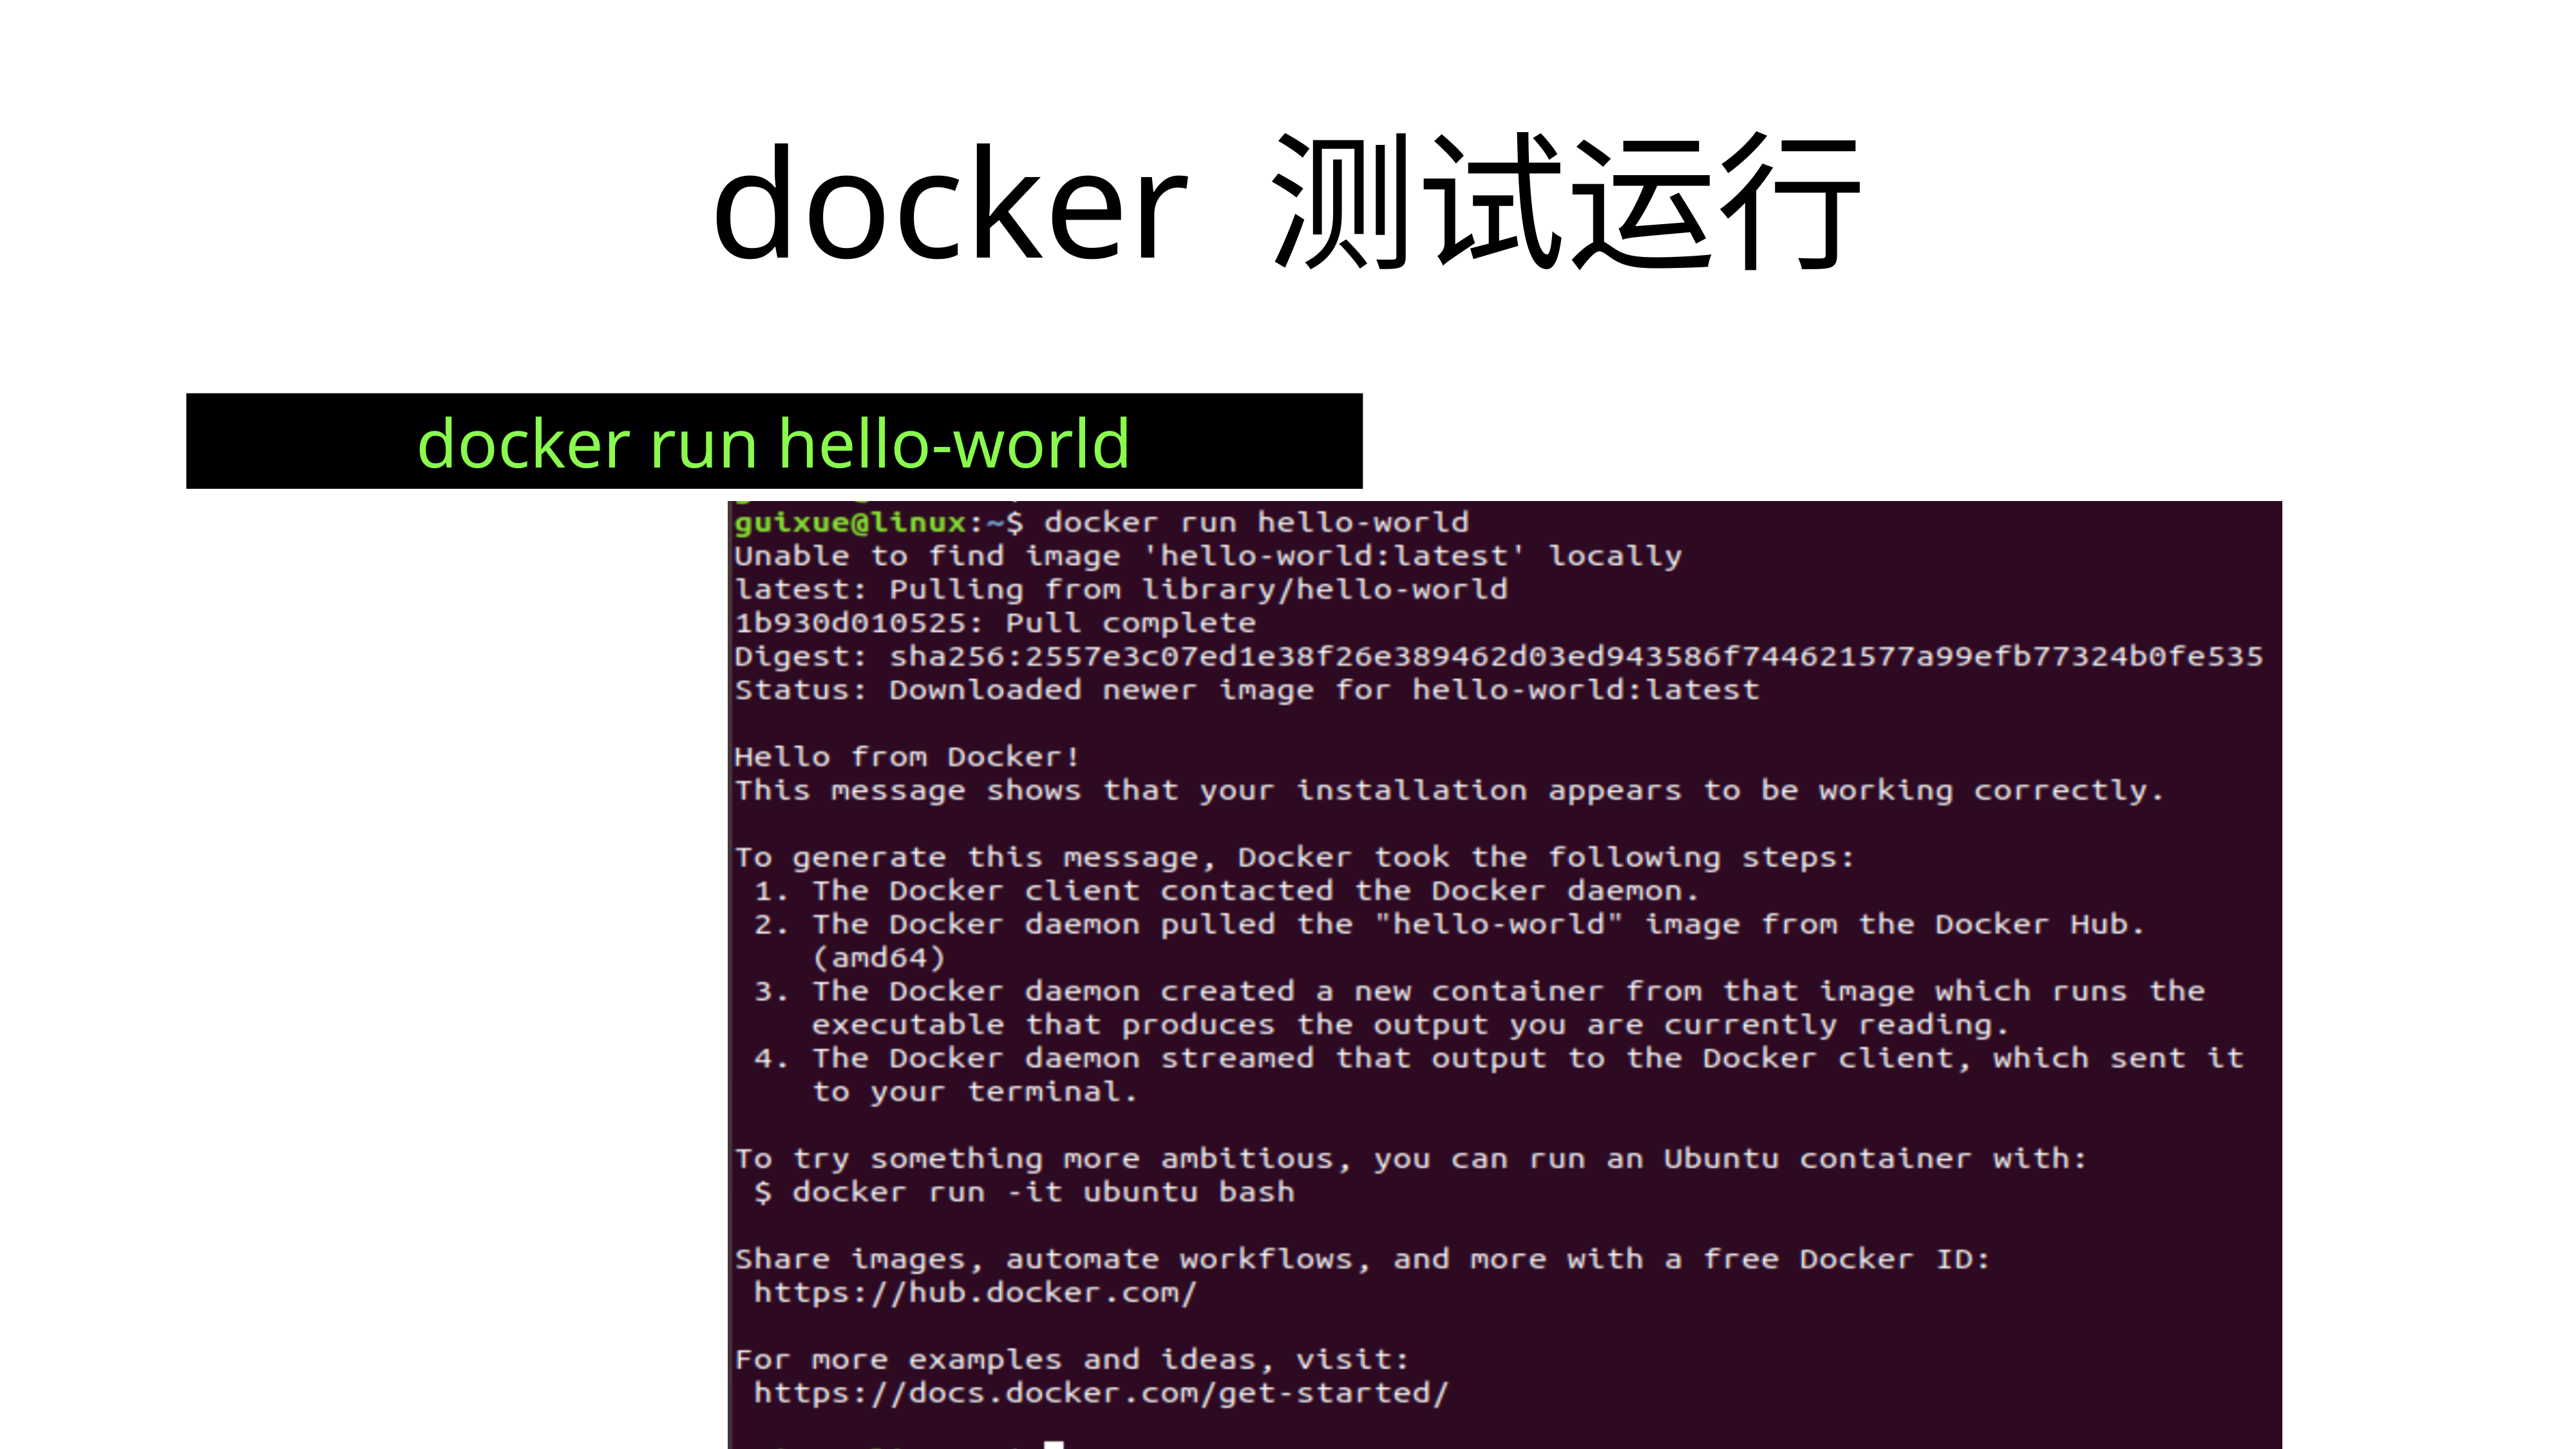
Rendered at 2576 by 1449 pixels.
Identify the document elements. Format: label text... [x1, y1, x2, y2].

text_box docker run hello-world [186, 393, 1363, 489]
title docker 测试运行 [463, 37, 2113, 359]
picture [727, 501, 2283, 1449]
